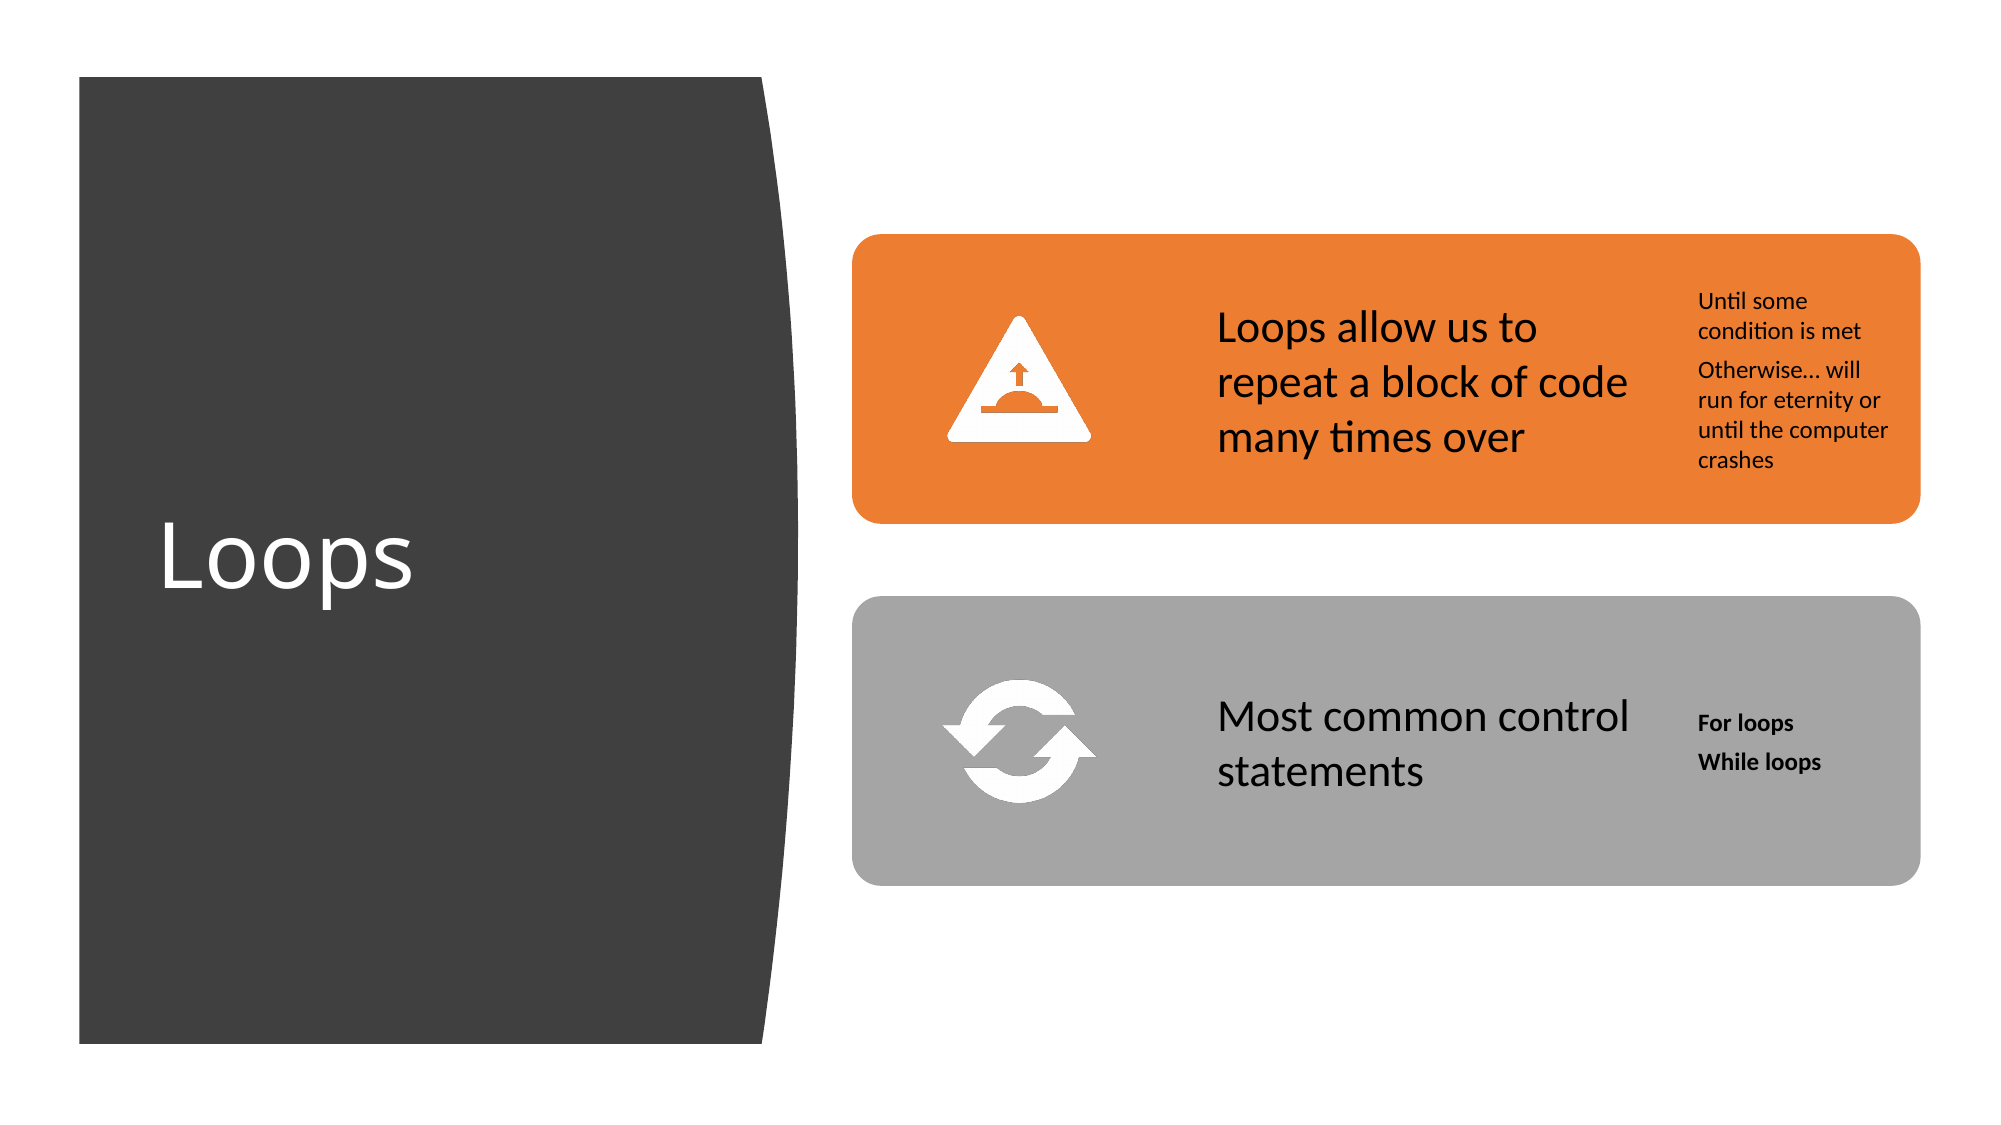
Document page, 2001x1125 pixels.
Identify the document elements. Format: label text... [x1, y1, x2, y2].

title Loops [141, 166, 702, 953]
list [852, 77, 1921, 1043]
text_box [78, 76, 800, 1045]
